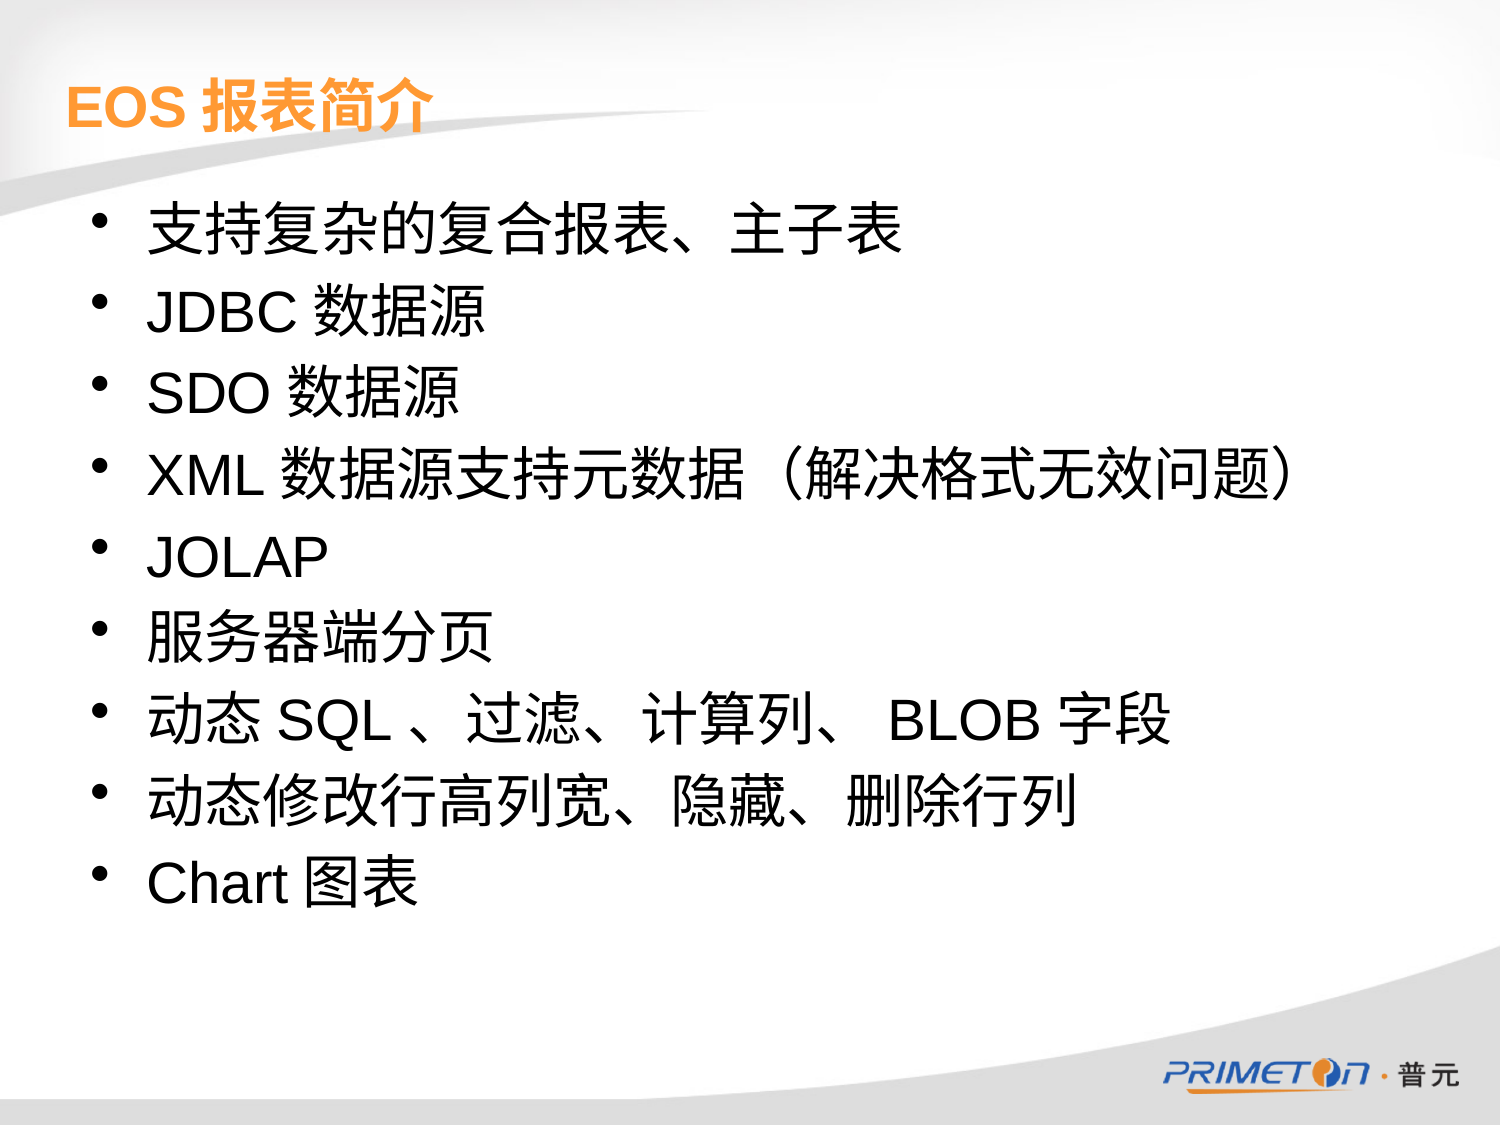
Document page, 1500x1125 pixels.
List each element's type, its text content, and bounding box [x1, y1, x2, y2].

title EOS报表简介 [49, 57, 1463, 151]
picture [0, 0, 1500, 1125]
list 支持复杂的复合报表、主子表 JDBC数据源 SDO数据源 XML数据源支持元数据（解决格式无效问题） JOLAP 服务器端分页 动态SQL、过滤、计算列、BLOB字段 动态修改行高列宽、隐藏、删除行列 Chart图表 [74, 184, 1426, 1010]
